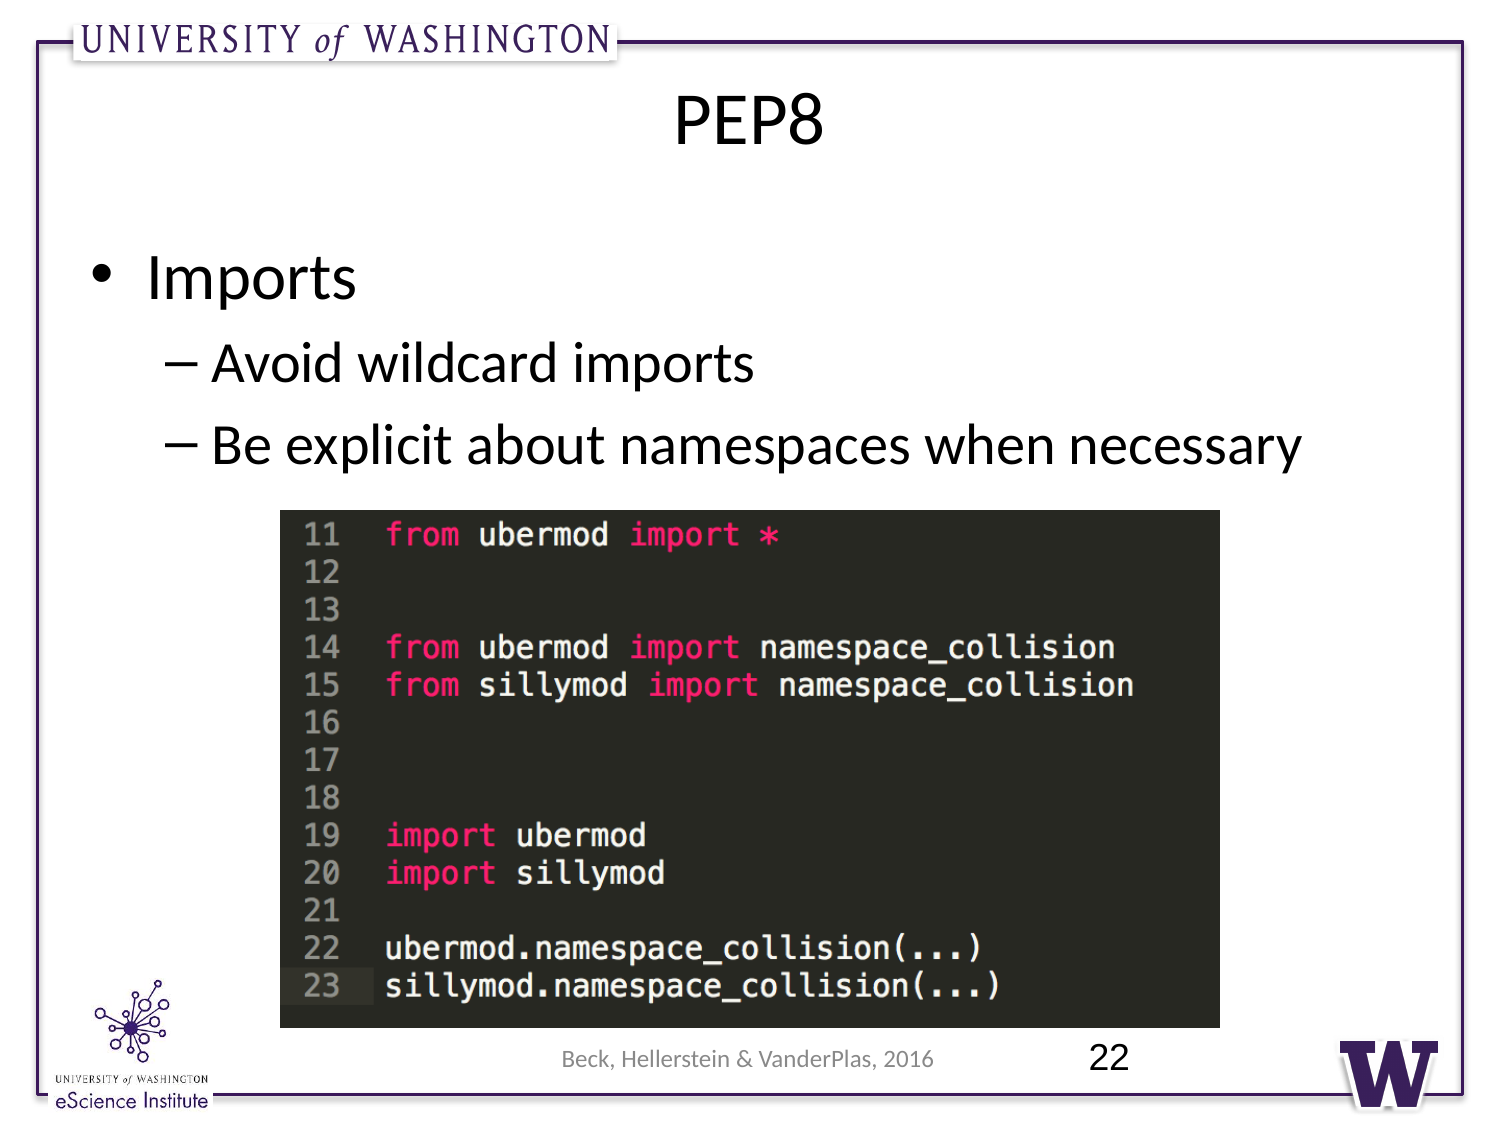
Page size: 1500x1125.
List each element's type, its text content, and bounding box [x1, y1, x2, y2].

picture [279, 510, 1220, 1028]
picture [48, 978, 213, 1113]
list Imports Avoid wildcard imports Be explicit about namespaces when necessary [75, 224, 1425, 975]
picture [81, 24, 609, 61]
title PEP8 [75, 62, 1425, 200]
picture [1340, 1041, 1438, 1107]
footer Beck, Hellerstein & VanderPlas, 2016 [510, 1036, 986, 1088]
slide_number 22 [1073, 1025, 1300, 1085]
